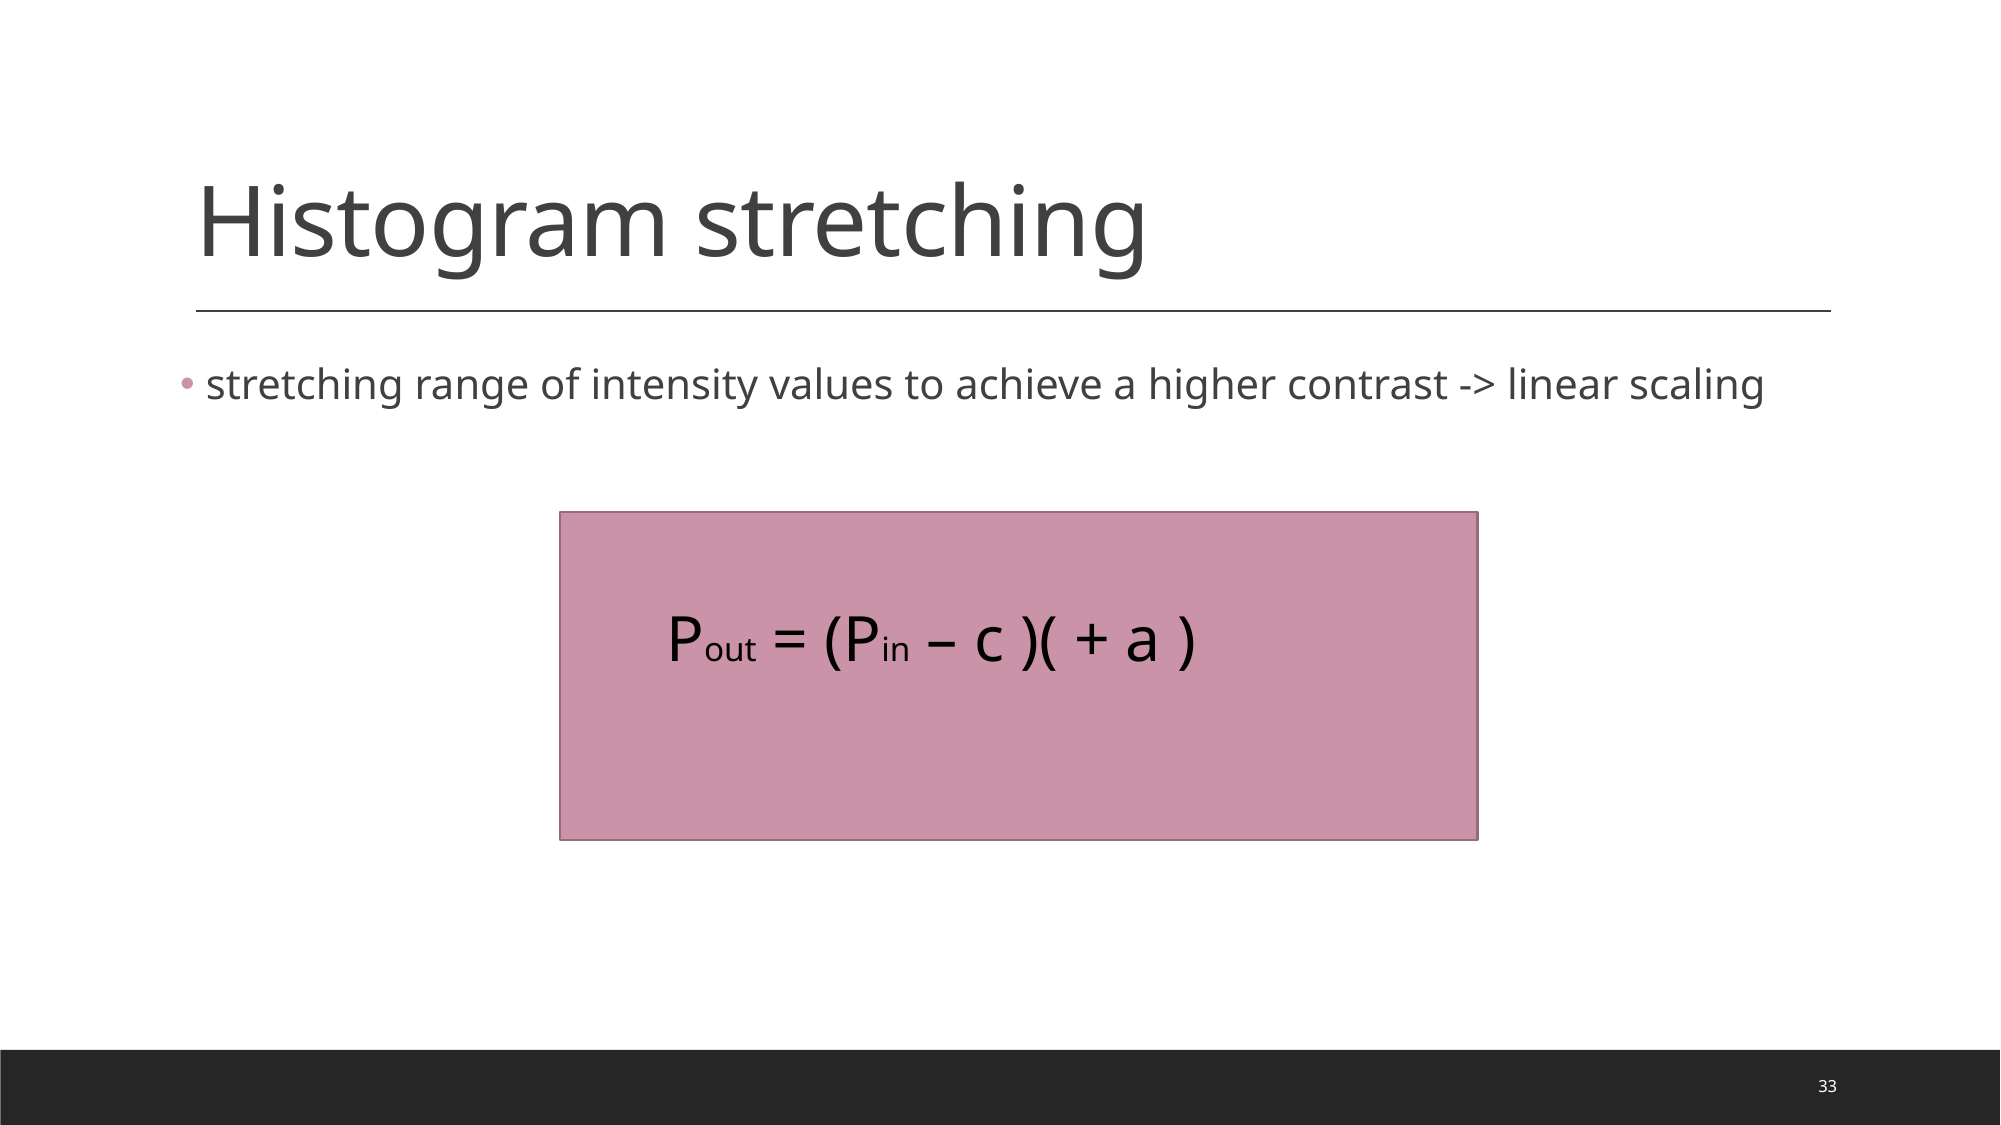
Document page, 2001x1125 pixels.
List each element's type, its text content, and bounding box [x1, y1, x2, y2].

text_box [559, 511, 1479, 841]
title Histogram stretching [180, 47, 1830, 285]
slide_number 33 [1803, 1057, 1932, 1118]
list stretching range of intensity values to achieve a higher contrast -> linear scaling [180, 345, 1830, 963]
